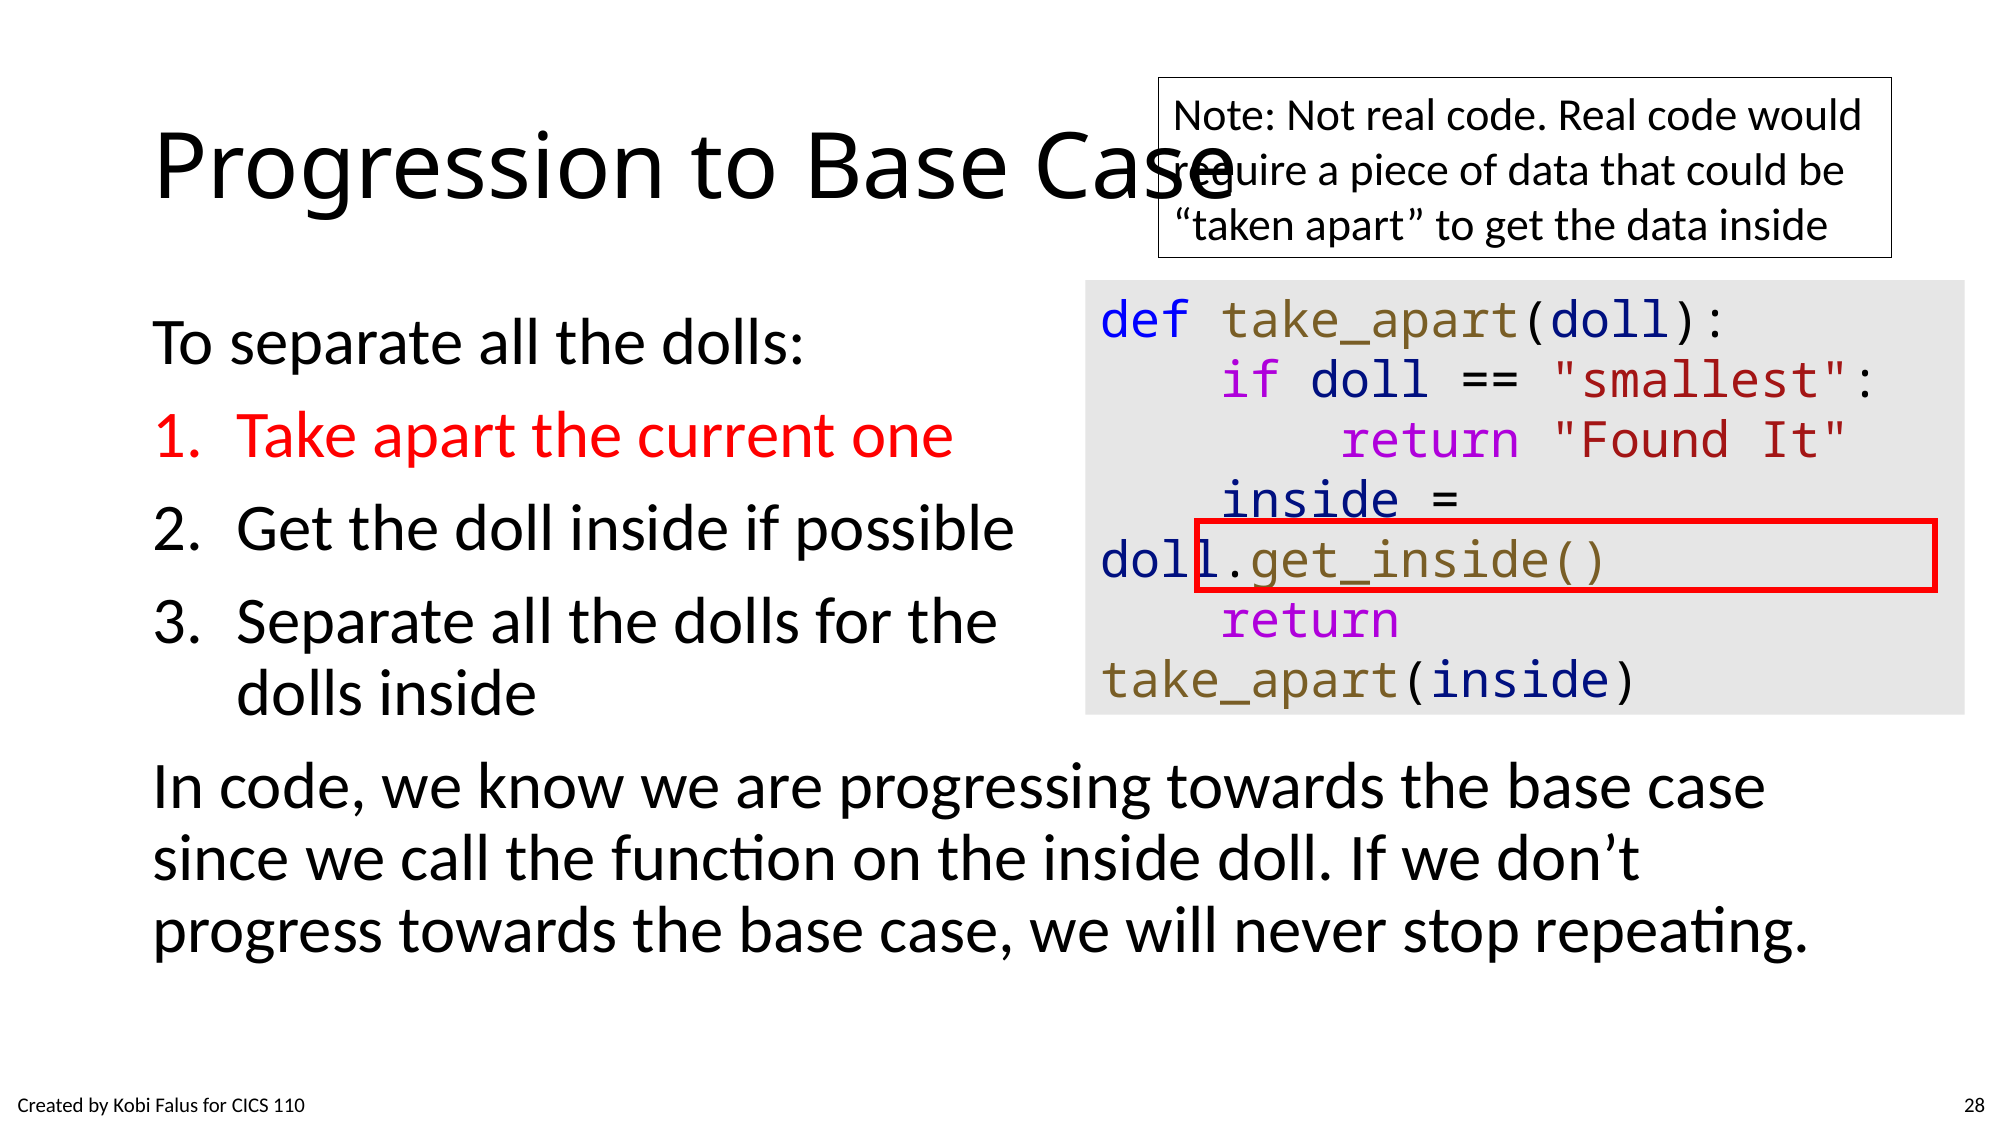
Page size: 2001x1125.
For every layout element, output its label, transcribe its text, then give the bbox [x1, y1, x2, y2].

text_box Note: Not real code. Real code would require a piece of data that could be “taken apart” to get the data inside [1158, 77, 1892, 258]
title Progression to Base Case [137, 59, 1863, 278]
list To separate all the dolls: Take apart the current one Get the doll inside if possible Separate all the dolls for the dolls inside In code, we know we are progressing towards the base case since we call the function on the inside doll. If we don’t progress towards the base case, we will never stop repeating. [137, 299, 1892, 1079]
text_box def take_apart(doll): if doll == "smallest": return "Found It" inside = doll.get_inside() return take_apart(inside) [1085, 280, 1965, 715]
text_box [1196, 520, 1936, 591]
